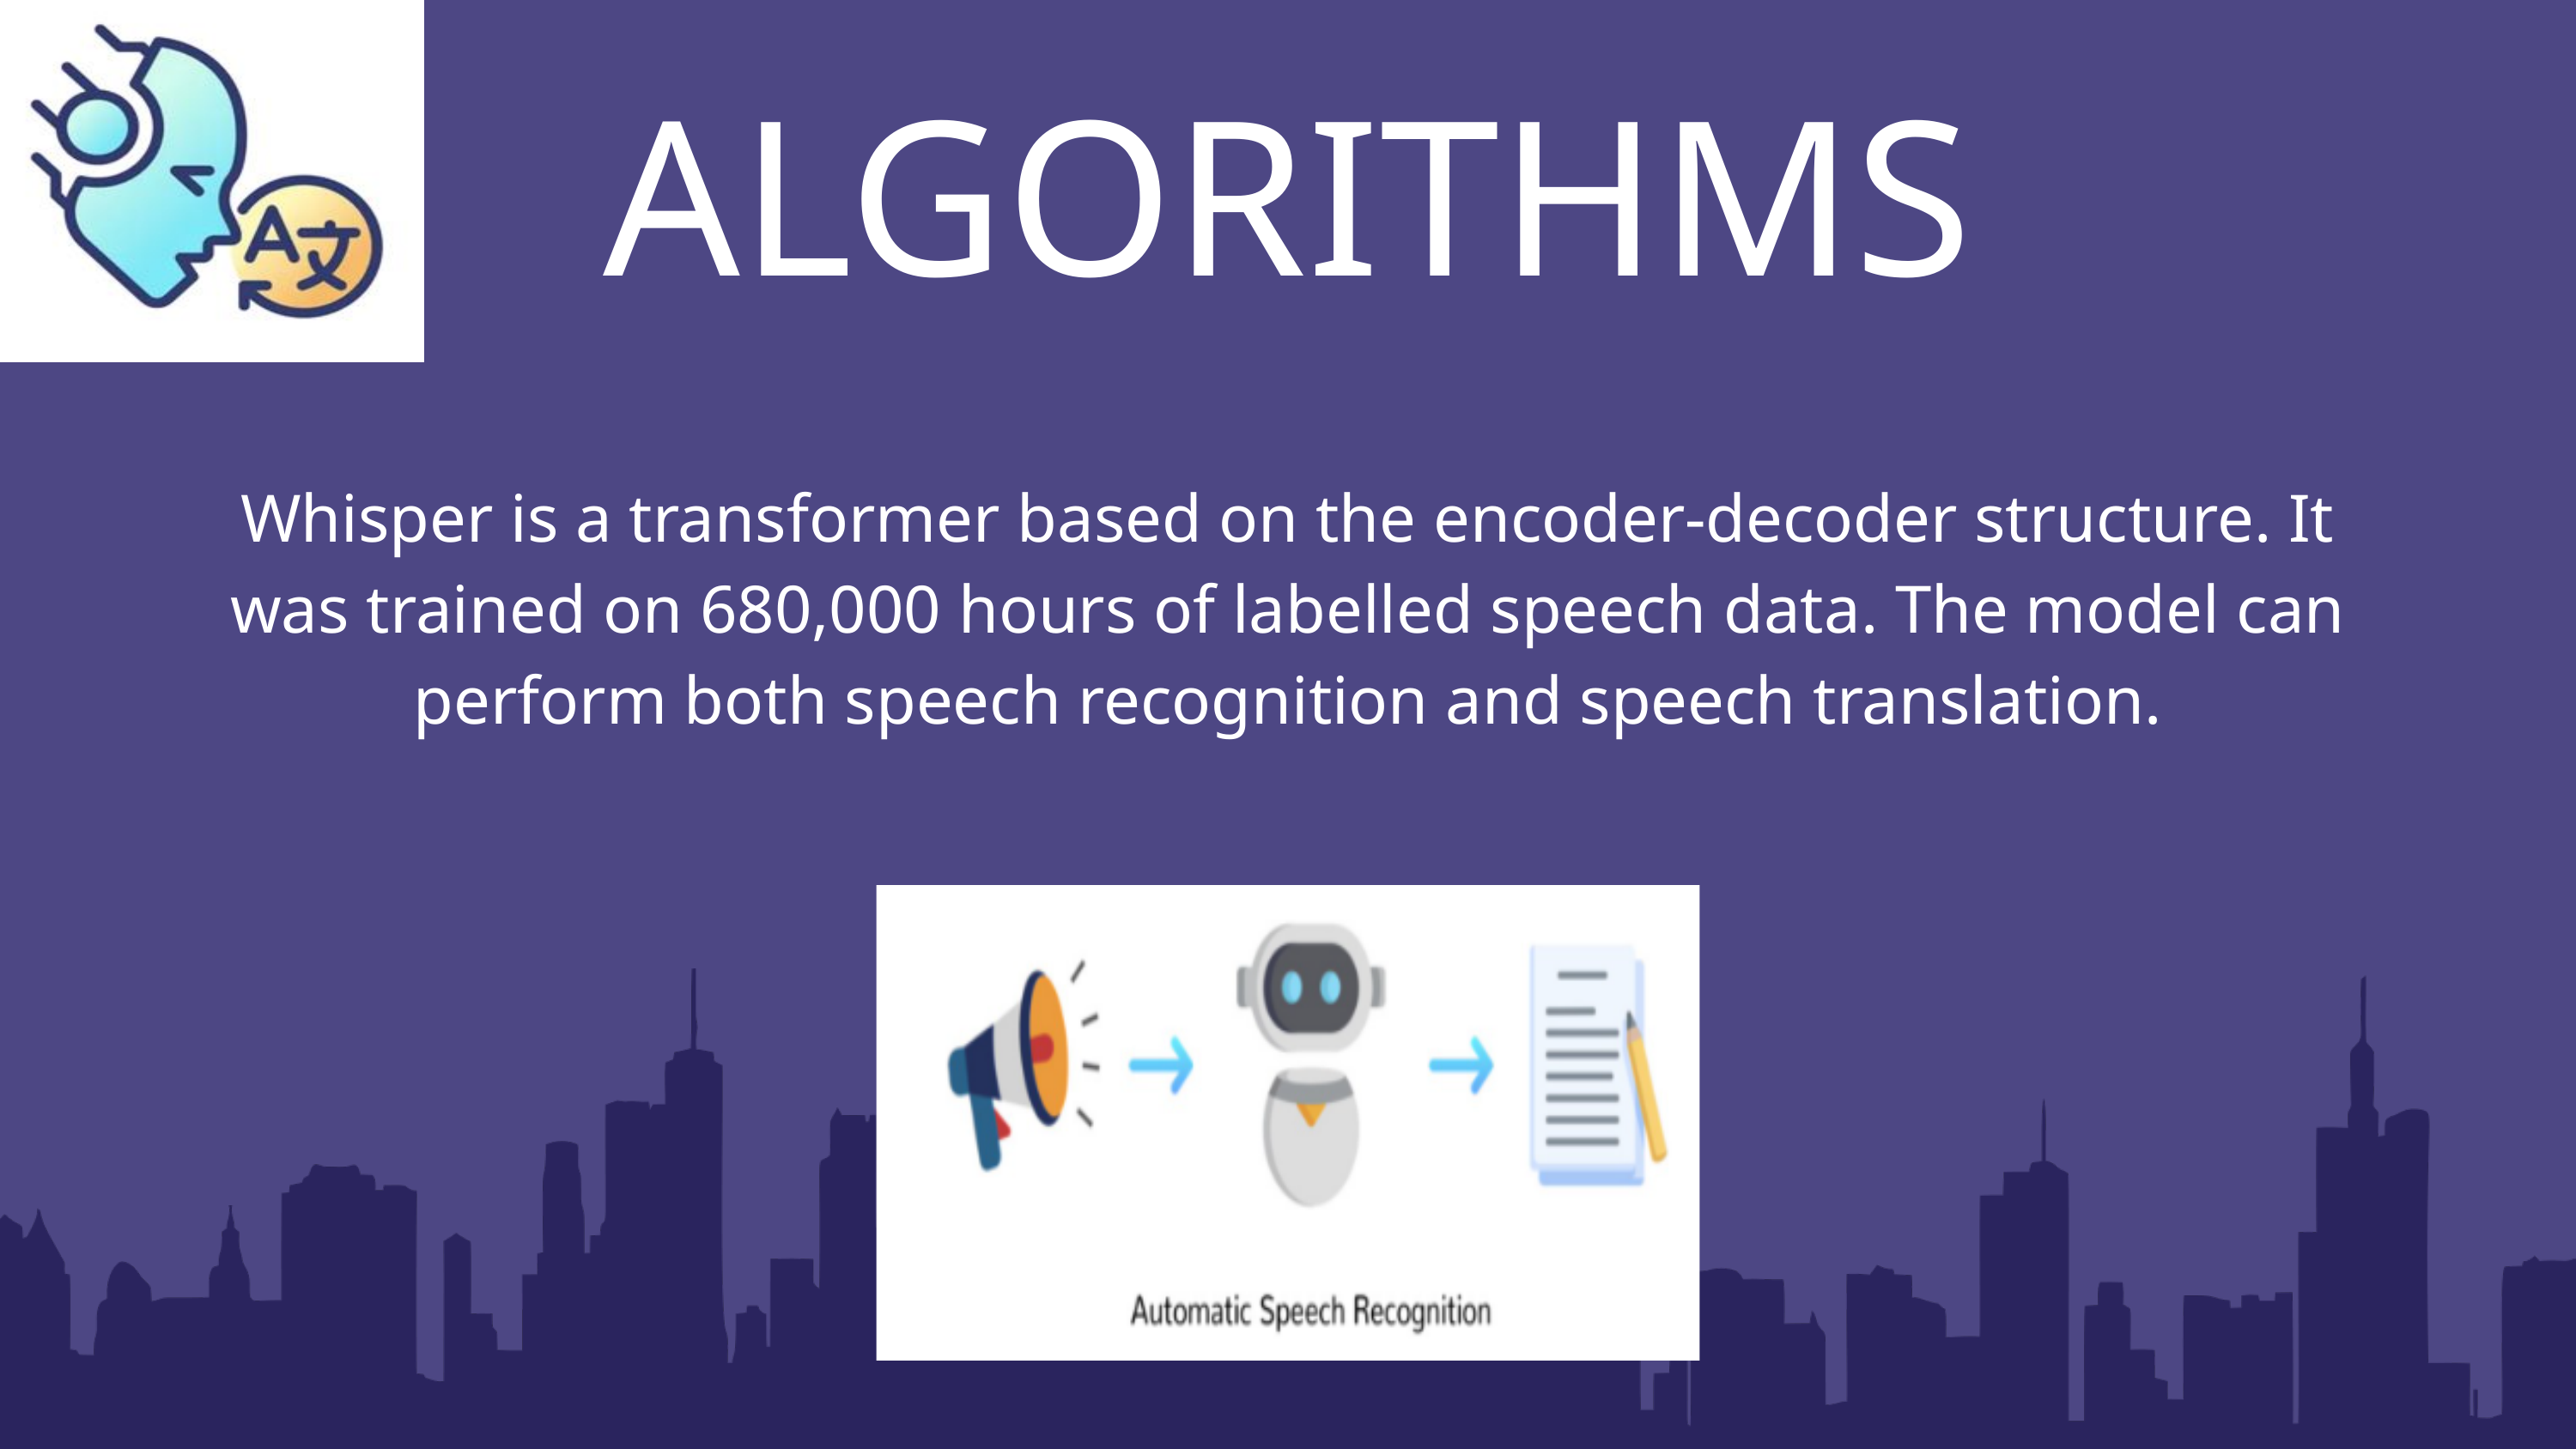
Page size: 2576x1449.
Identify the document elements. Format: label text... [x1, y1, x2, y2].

text_box ALGORITHMS [428, 101, 2284, 319]
text_box Whisper is a transformer based on the encoder-decoder structure. It was trained on 680,000 hours of labelled speech data. The model can perform both speech recognition and speech translation. [224, 463, 2352, 829]
text_box [876, 885, 1700, 1361]
text_box [0, 968, 2576, 1449]
picture [0, 0, 424, 362]
